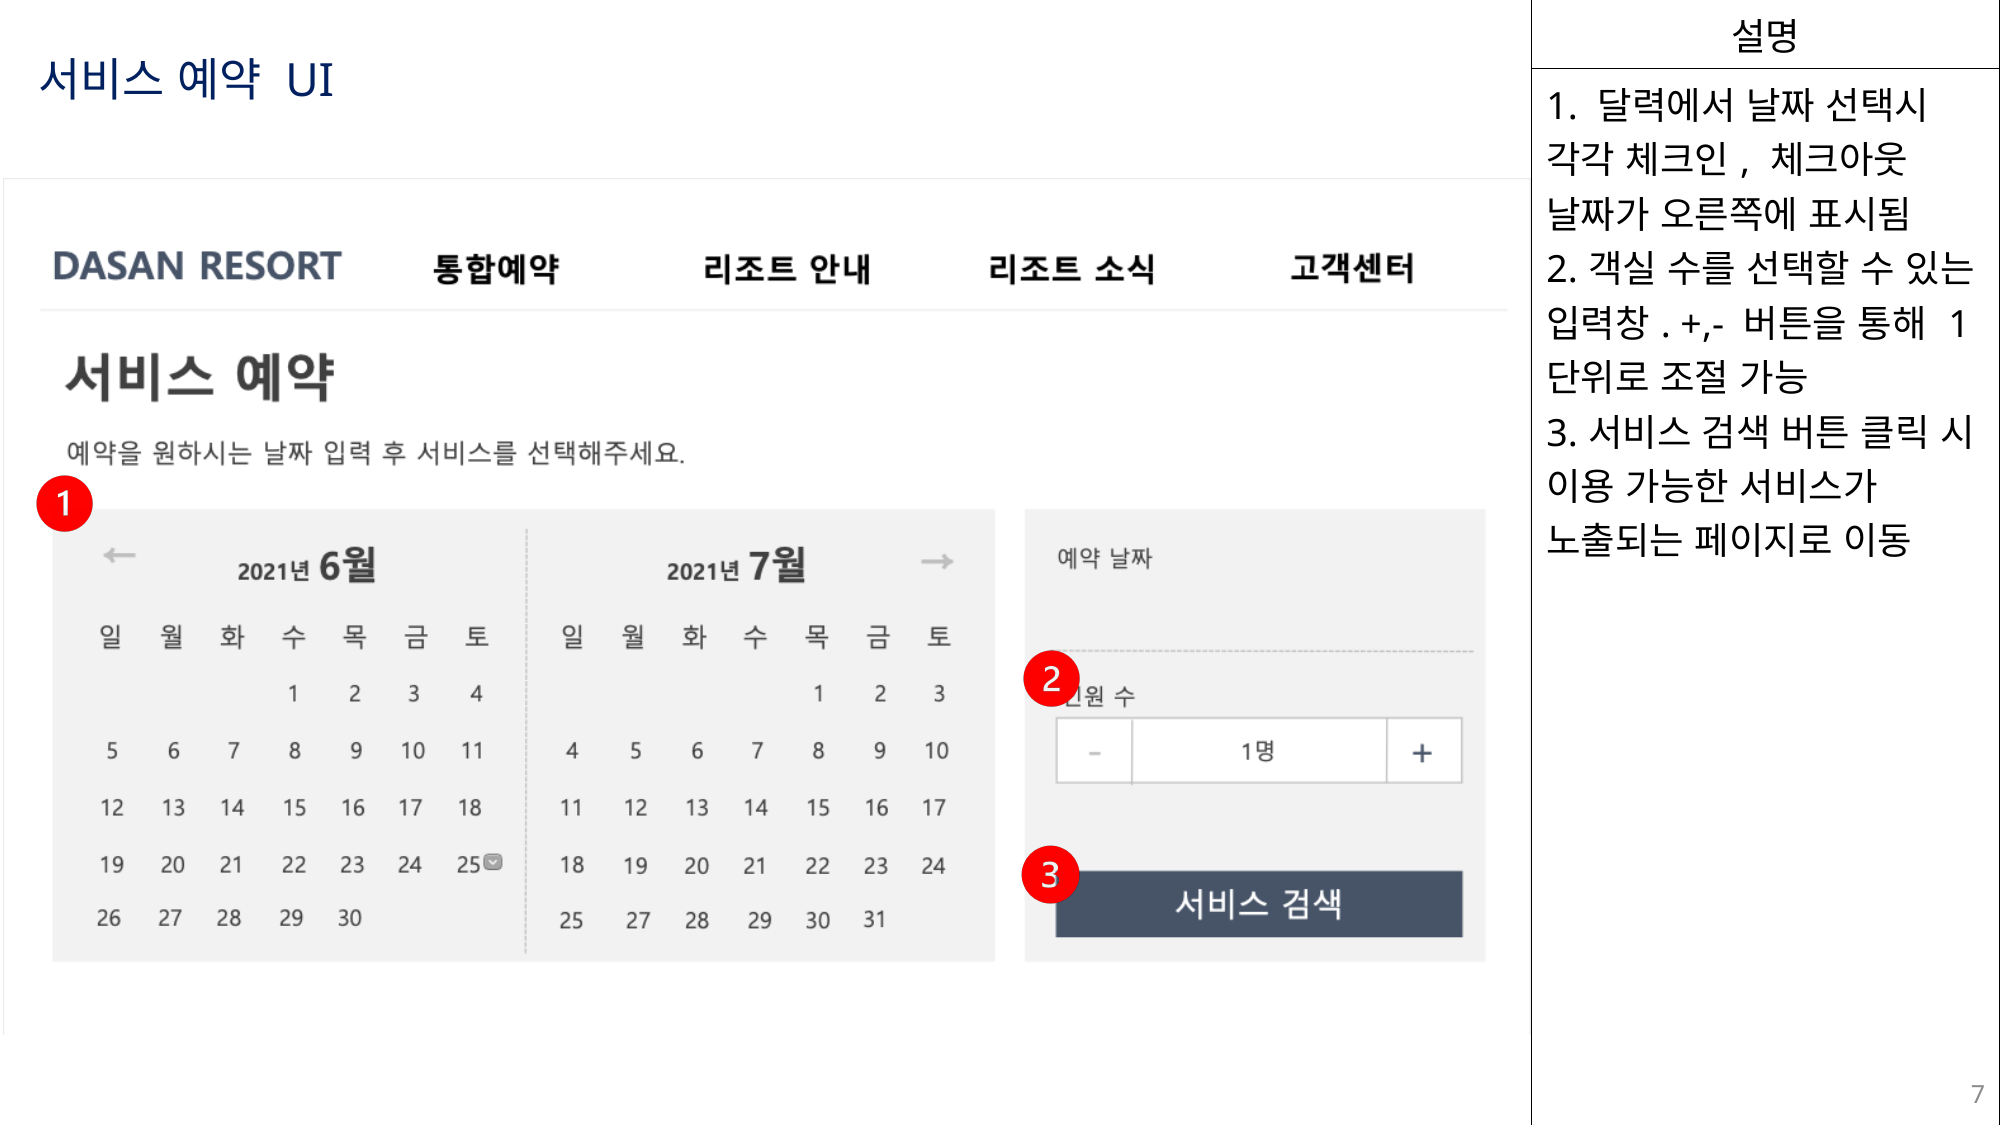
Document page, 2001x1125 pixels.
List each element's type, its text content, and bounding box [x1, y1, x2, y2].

slide_number 7 [1550, 1065, 2000, 1125]
table_header 설명 [1532, 0, 1999, 68]
picture [3, 178, 1532, 1035]
text_box 서비스 예약 UI [24, 42, 847, 113]
table_cell 1. 달력에서 날짜 선택시 각각 체크인, 체크아웃 날짜가 오른쪽에 표시됨 2.객실 수를 선택할 수 있는 입력창. +,- 버튼을 통해 1 단위로 조절 가능 3.서비스 검색 버튼 클릭 시 이용 가능한 서비스가 노출되는 페이지로 이동 [1532, 69, 1999, 1125]
